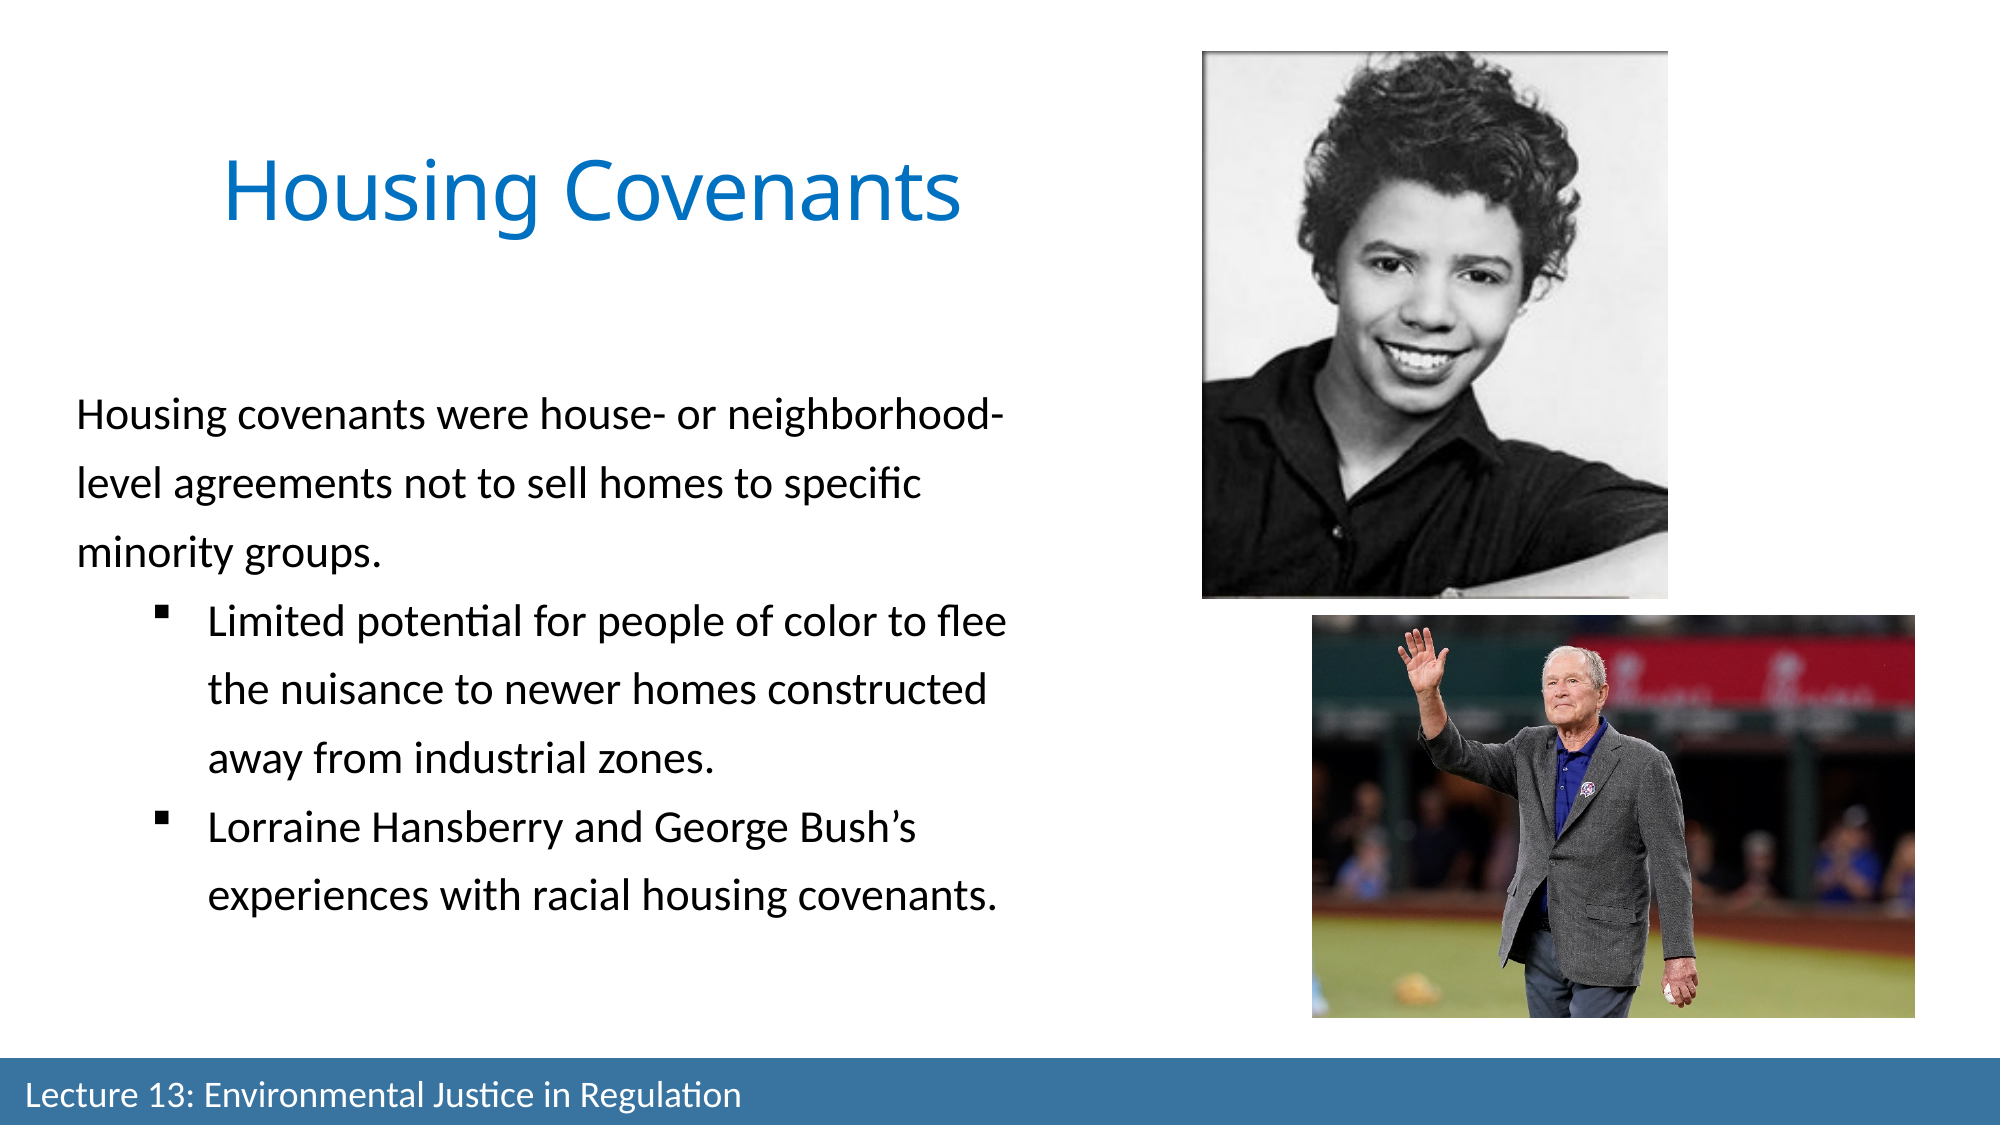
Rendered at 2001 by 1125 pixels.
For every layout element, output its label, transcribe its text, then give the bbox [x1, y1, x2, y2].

picture [1312, 615, 1915, 1018]
picture [1202, 51, 1668, 599]
text_box Housing covenants were house- or neighborhood-level agreements not to sell homes to specific minority groups. Limited potential for people of color to flee the nuisance to newer homes constructed away from industrial zones. Lorraine Hansberry and George Bush’s experiences with racial housing covenants. [61, 363, 1064, 928]
text_box Housing Covenants [0, 0, 1186, 246]
